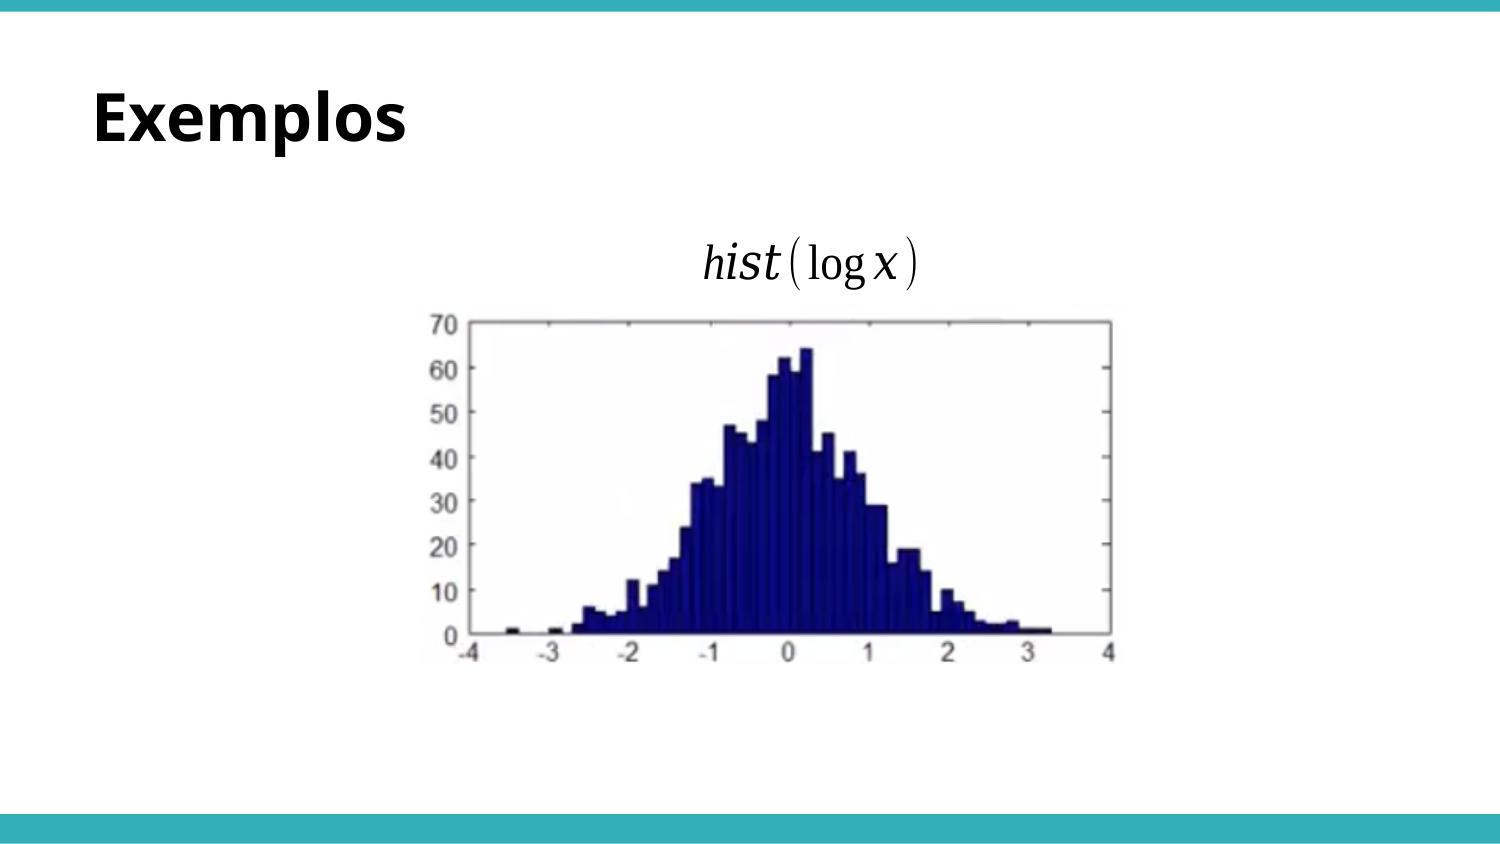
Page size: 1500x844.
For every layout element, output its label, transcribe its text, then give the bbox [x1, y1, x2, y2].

picture [418, 303, 1125, 665]
text_box Exemplos [76, 67, 1223, 162]
